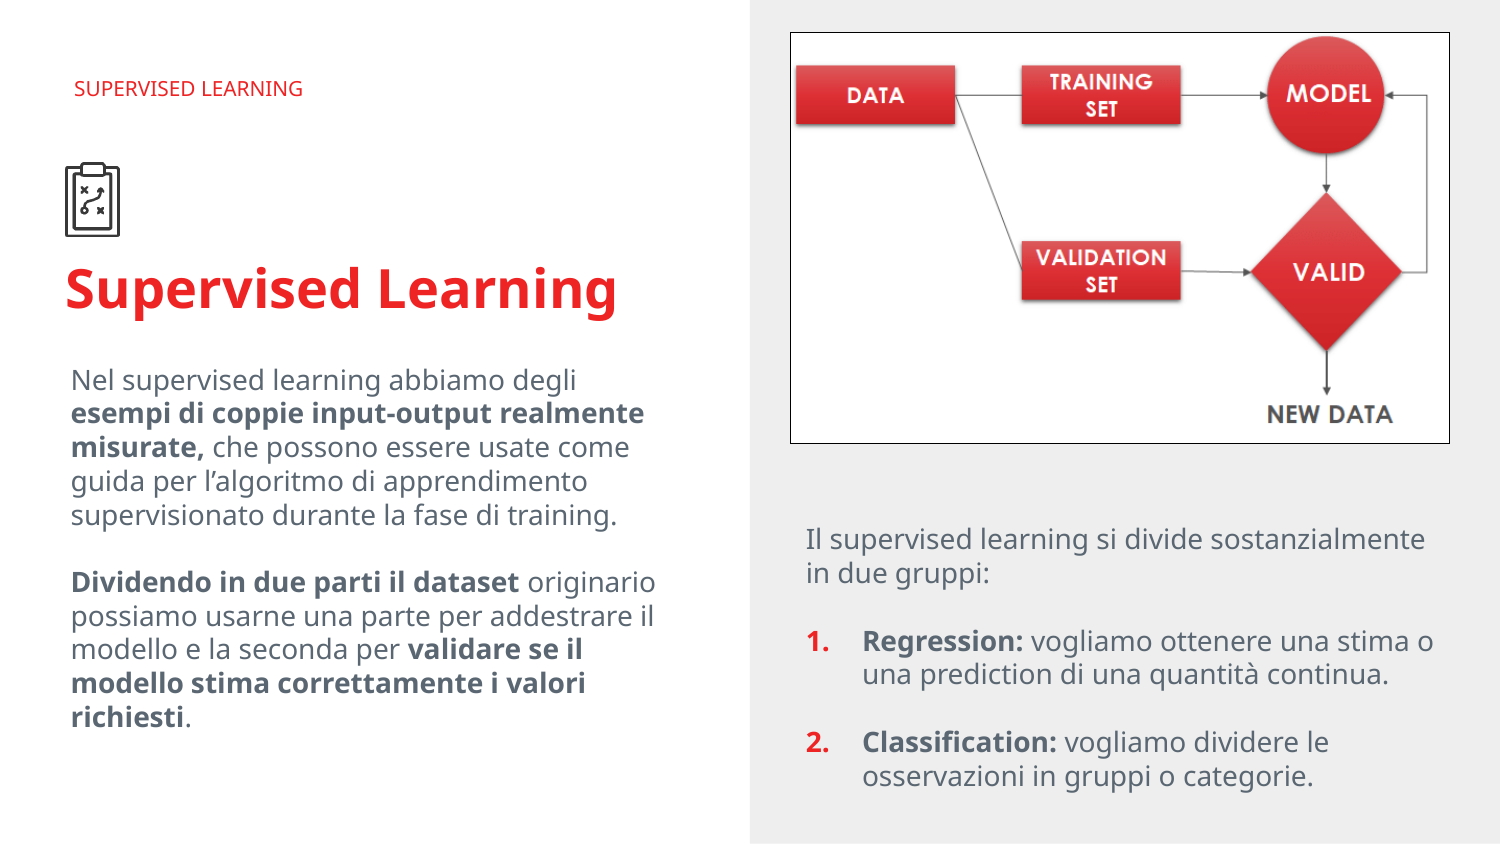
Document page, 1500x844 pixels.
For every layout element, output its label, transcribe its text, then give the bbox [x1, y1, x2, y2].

text_box Il supervised learning si divide sostanzialmente in due gruppi: Regression: vogliamo ottenere una stima o una prediction di una quantità continua. Classification: vogliamo dividere le osservazioni in gruppi o categorie. [790, 474, 1481, 840]
picture [55, 153, 126, 251]
picture [790, 32, 1450, 444]
text_box Supervised Learning [50, 264, 742, 310]
text_box SUPERVISED LEARNING [59, 64, 696, 111]
text_box Nel supervised learning abbiamo degli esempi di coppie input-output realmente misurate, che possono essere usate come guida per l’algoritmo di apprendimento supervisionato durante la fase di training. Dividendo in due parti il dataset originario possiamo usarne una parte per addestrare il modello e la seconda per validare se il modello stima correttamente i valori richiesti. [55, 347, 723, 713]
